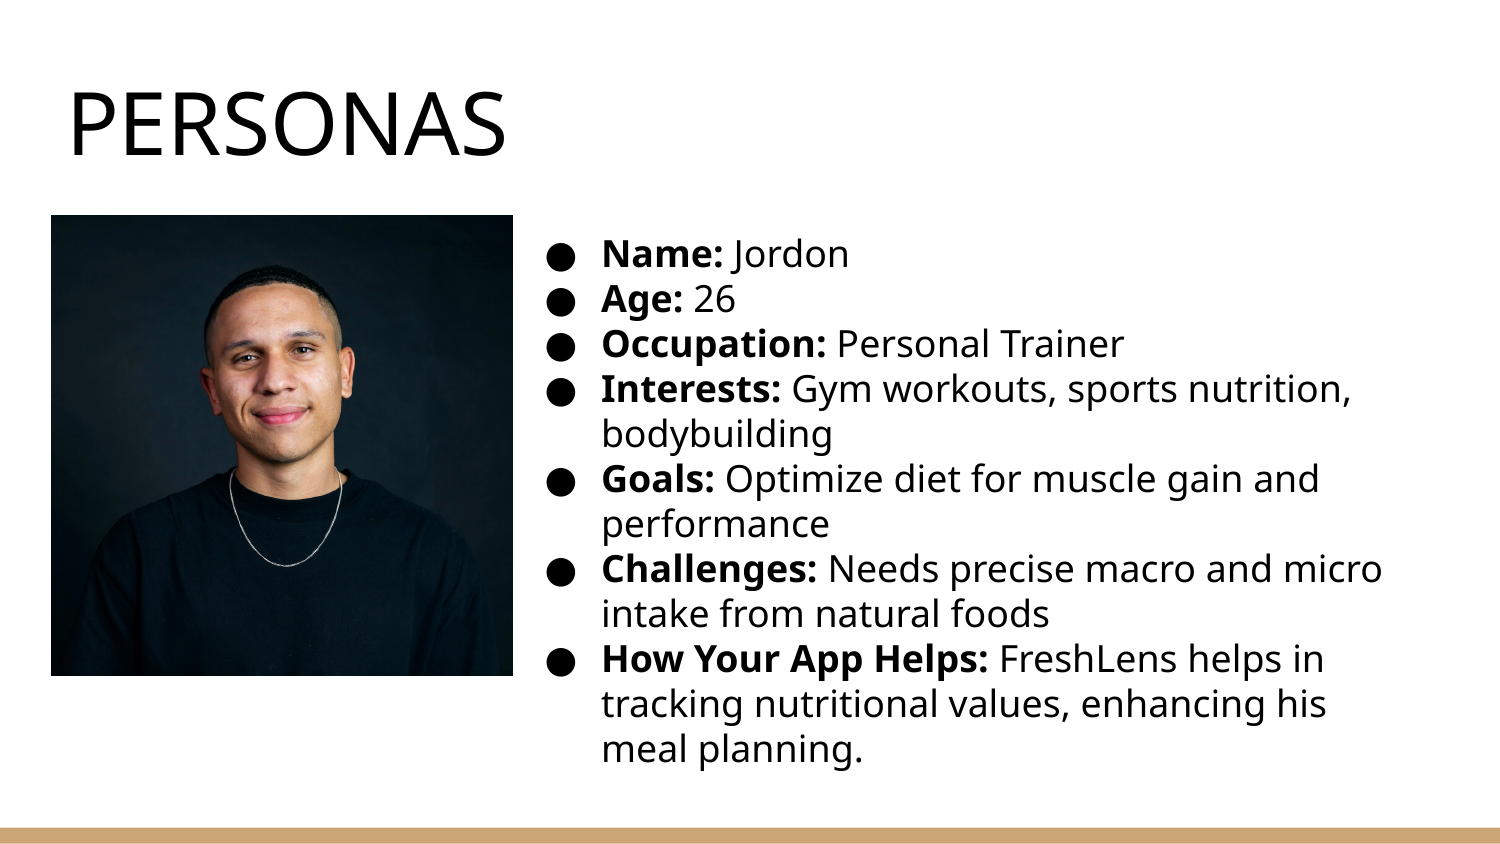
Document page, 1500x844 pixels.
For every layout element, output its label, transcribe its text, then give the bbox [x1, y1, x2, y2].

title PERSONAS [51, 51, 1449, 189]
picture [50, 214, 513, 676]
text_box Name: Jordon Age: 26 Occupation: Personal Trainer Interests: Gym workouts, sports nutrition, bodybuilding Goals: Optimize diet for muscle gain and performance Challenges: Needs precise macro and micro intake from natural foods How Your App Helps: FreshLens helps in tracking nutritional values, enhancing his meal planning. [510, 215, 1427, 785]
